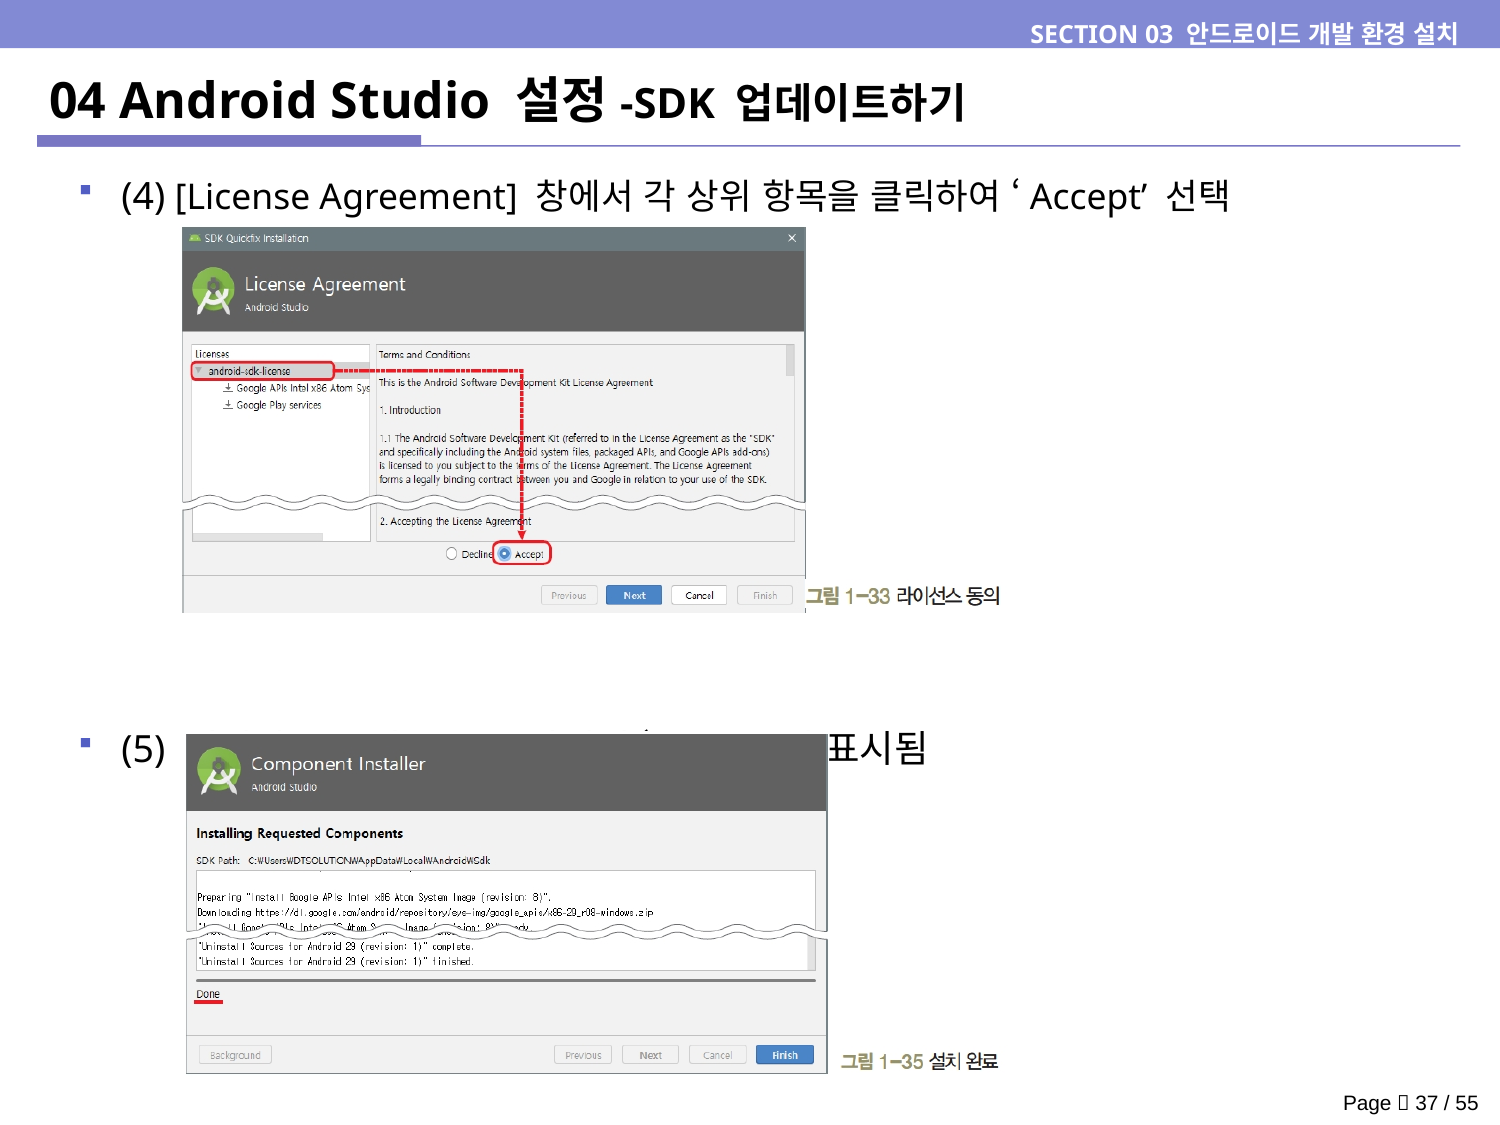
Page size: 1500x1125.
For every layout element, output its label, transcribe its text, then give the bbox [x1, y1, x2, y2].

text_box SECTION 03 안드로이드 개발 환경 설치 [1015, 11, 1500, 57]
picture [183, 731, 830, 1079]
title 04 Android Studio 설정-SDK 업데이트하기 [48, 67, 1448, 132]
list (4) [License Agreement] 창에서 각 상위 항목을 클릭하여 ‘Accept’ 선택 (5) 설치가 완료되면 왼쪽 아래에 ‘ Done’이 표시됨 [48, 171, 1448, 925]
picture [839, 1045, 1486, 1073]
picture [179, 224, 1055, 613]
